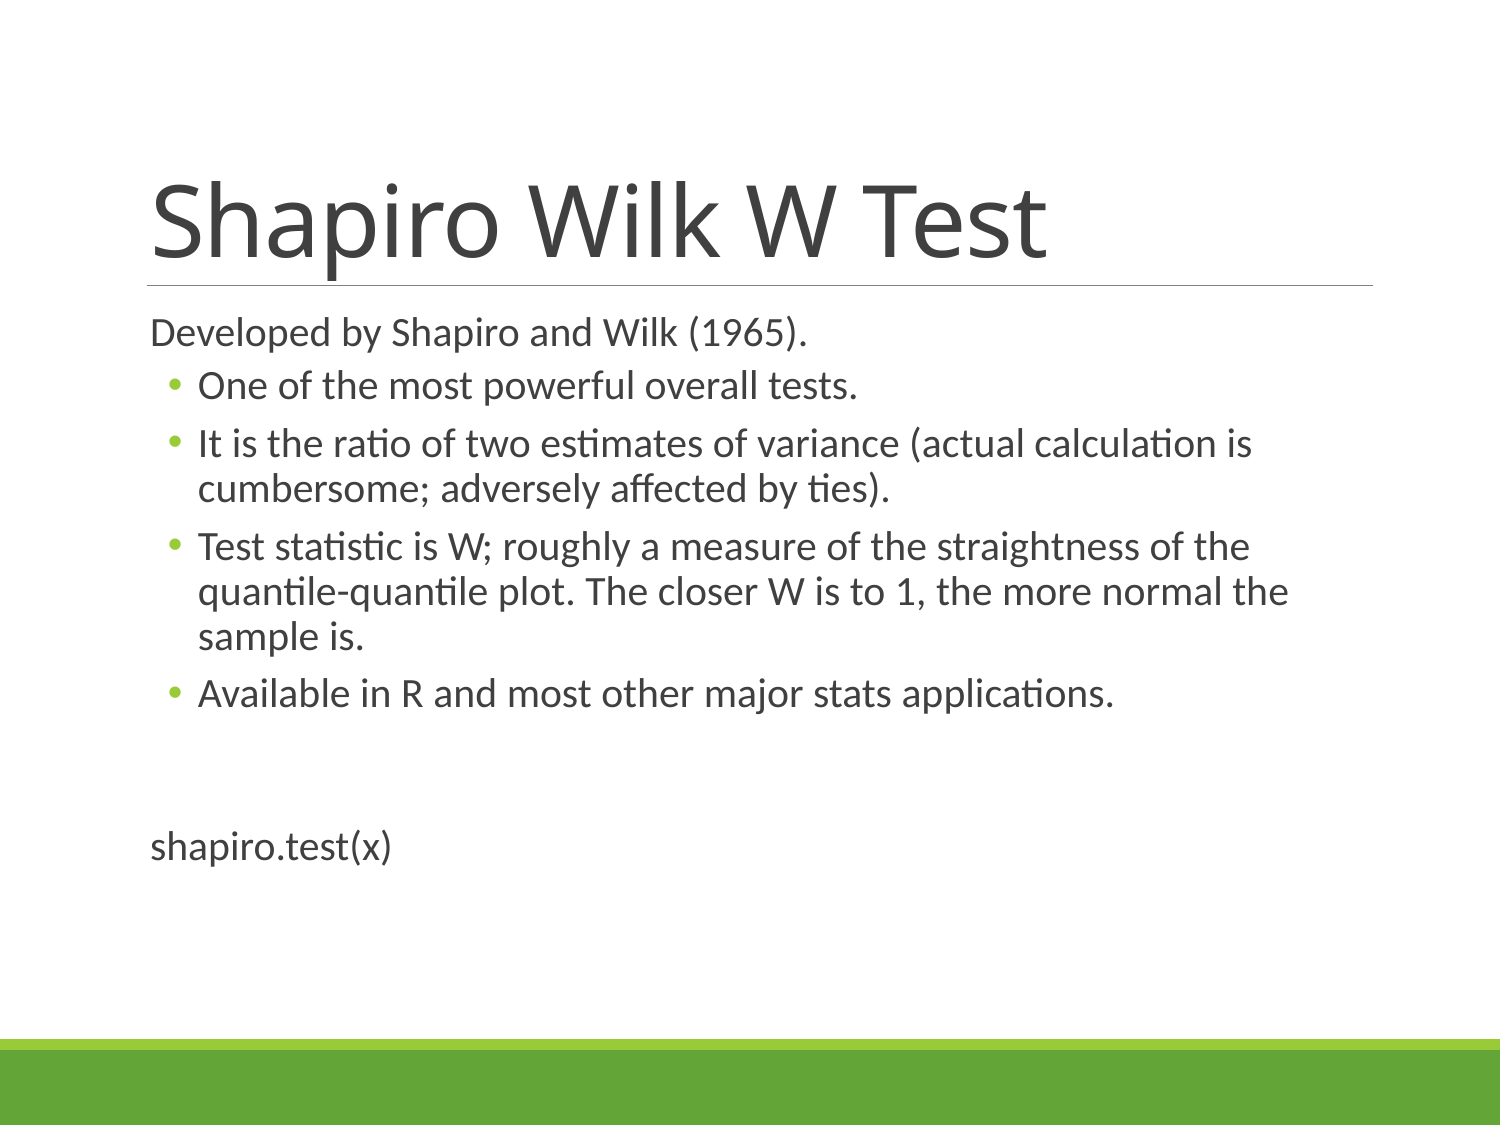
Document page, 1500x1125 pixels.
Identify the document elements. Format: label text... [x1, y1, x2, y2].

list Developed by Shapiro and Wilk (1965). One of the most powerful overall tests. It is the ratio of two estimates of variance (actual calculation is cumbersome; adversely affected by ties). Test statistic is W; roughly a measure of the straightness of the quantile-quantile plot. The closer W is to 1, the more normal the sample is. Available in R and most other major stats applications. shapiro.test(x) [135, 302, 1373, 963]
title Shapiro Wilk W Test [135, 47, 1373, 285]
